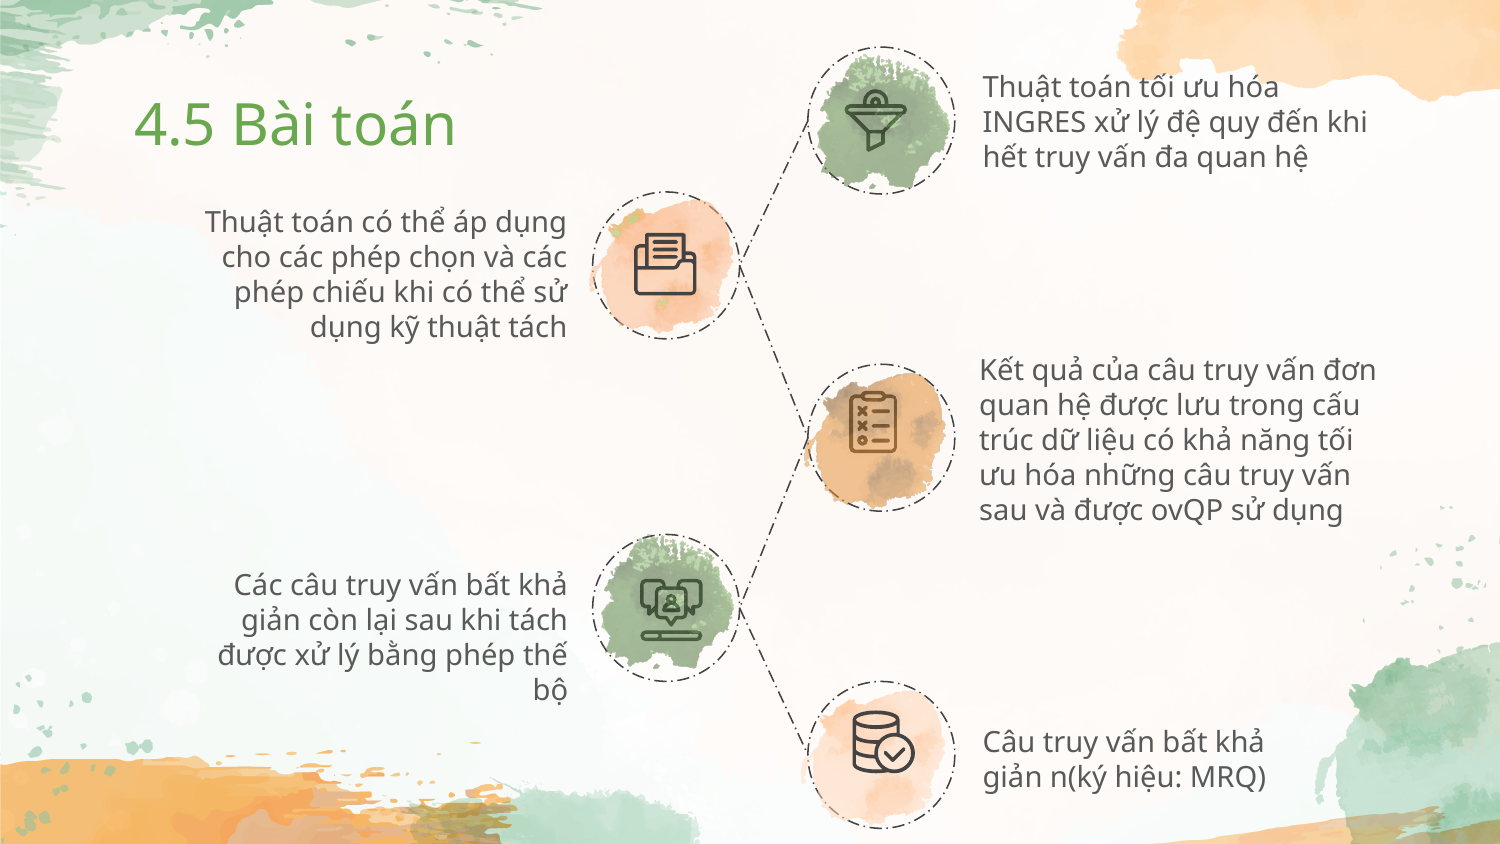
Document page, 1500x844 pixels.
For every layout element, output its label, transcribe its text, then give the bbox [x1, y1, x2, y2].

title 4.5 Bài toán [119, 71, 504, 166]
picture [0, 0, 1500, 844]
text_box Kết quả của câu truy vấn đơn quan hệ được lưu trong cấu trúc dữ liệu có khả năng tối ưu hóa những câu truy vấn sau và được ovQP sử dụng [1168, 336, 1402, 535]
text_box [633, 232, 697, 296]
text_box Thuật toán có thể áp dụng cho các phép chọn và các phép chiếu khi có thể sử dụng kỹ thuật tách [181, 188, 583, 399]
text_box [382, 256, 1165, 619]
text_box Các câu truy vấn bất khả giản còn lại sau khi tách được xử lý bằng phép thế bộ [178, 551, 584, 725]
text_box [852, 710, 916, 774]
text_box Câu truy vấn bất khả giản n(ký hiệu: MRQ) [967, 708, 1296, 813]
text_box Thuật toán tối ưu hóa INGRES xử lý đệ quy đến khi hết truy vấn đa quan hệ [967, 53, 1396, 234]
